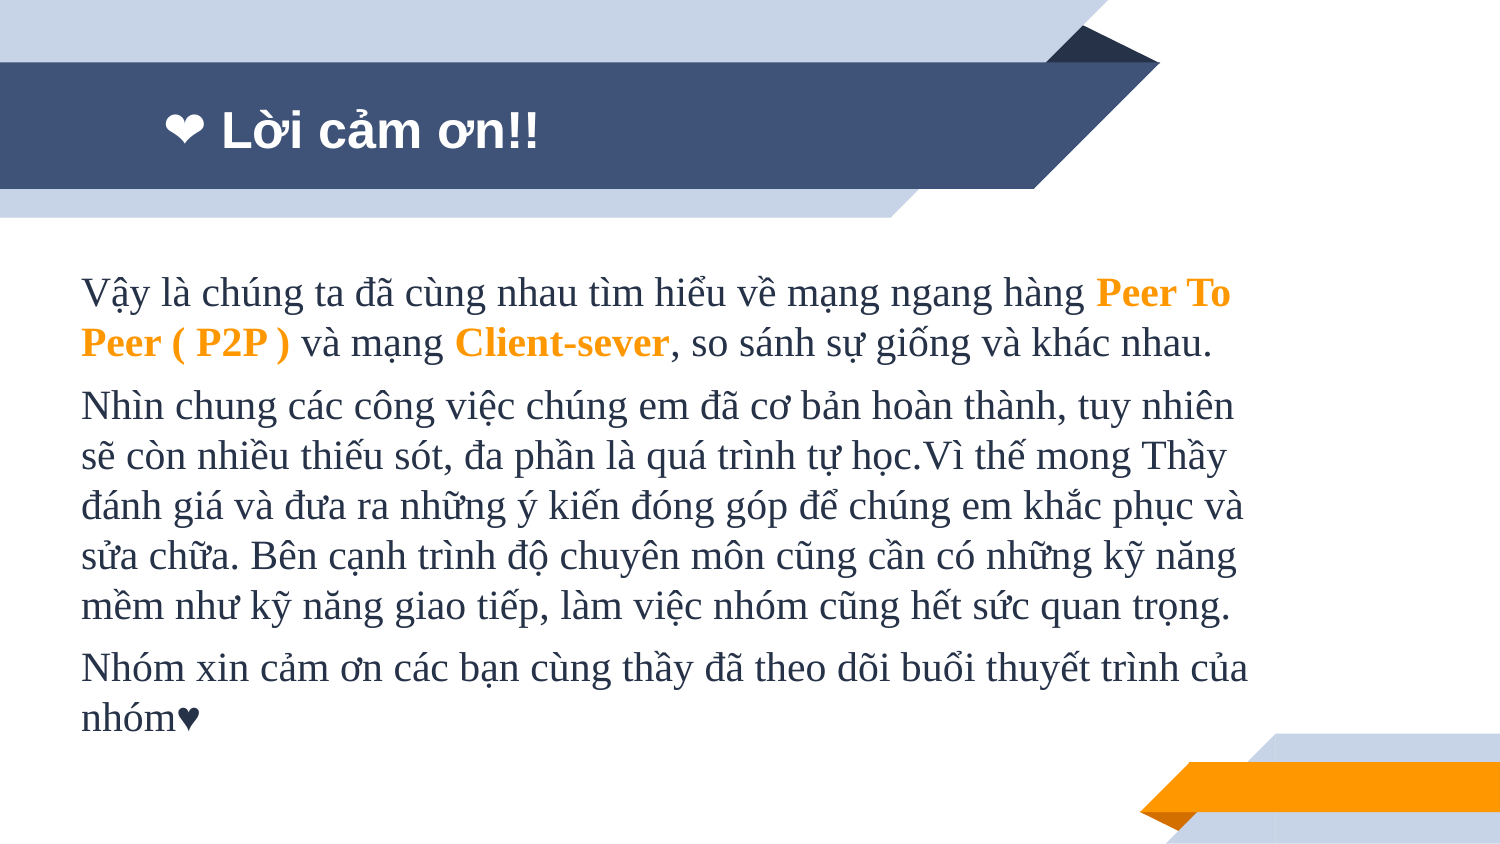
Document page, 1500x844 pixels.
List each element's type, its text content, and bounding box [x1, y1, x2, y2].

slide_number [1249, 760, 1494, 813]
list Vậy là chúng ta đã cùng nhau tìm hiểu về mạng ngang hàng Peer To Peer ( P2P ) và mạng Client-sever, so sánh sự giống và khác nhau. Nhìn chung các công việc chúng em đã cơ bản hoàn thành, tuy nhiên sẽ còn nhiều thiếu sót, đa phần là quá trình tự học.Vì thế mong Thầy đánh giá và đưa ra những ý kiến đóng góp để chúng em khắc phục và sửa chữa. Bên cạnh trình độ chuyên môn cũng cần có những kỹ năng mềm như kỹ năng giao tiếp, làm việc nhóm cũng hết sức quan trọng. Nhóm xin cảm ơn các bạn cùng thầy đã theo dõi buổi thuyết trình của nhóm♥ [53, 244, 1289, 761]
title ❤ Lời cảm ơn!! [133, 64, 1035, 190]
